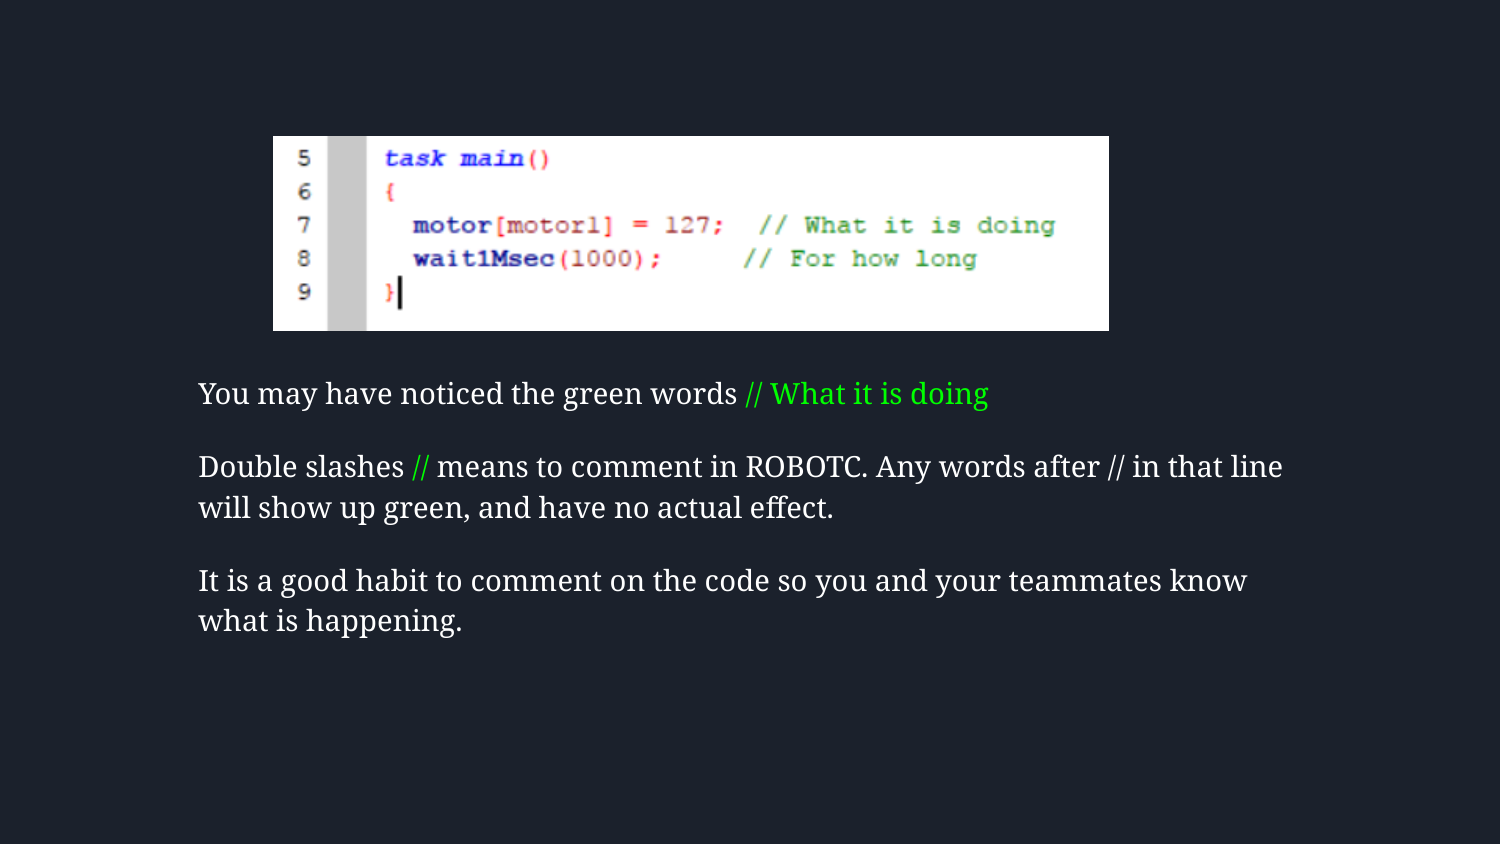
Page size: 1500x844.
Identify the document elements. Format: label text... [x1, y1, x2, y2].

picture [273, 136, 1109, 331]
list You may have noticed the green words // What it is doing Double slashes // means to comment in ROBOTC. Any words after // in that line will show up green, and have no actual effect. It is a good habit to comment on the code so you and your teammates know what is happening. [183, 355, 1317, 704]
